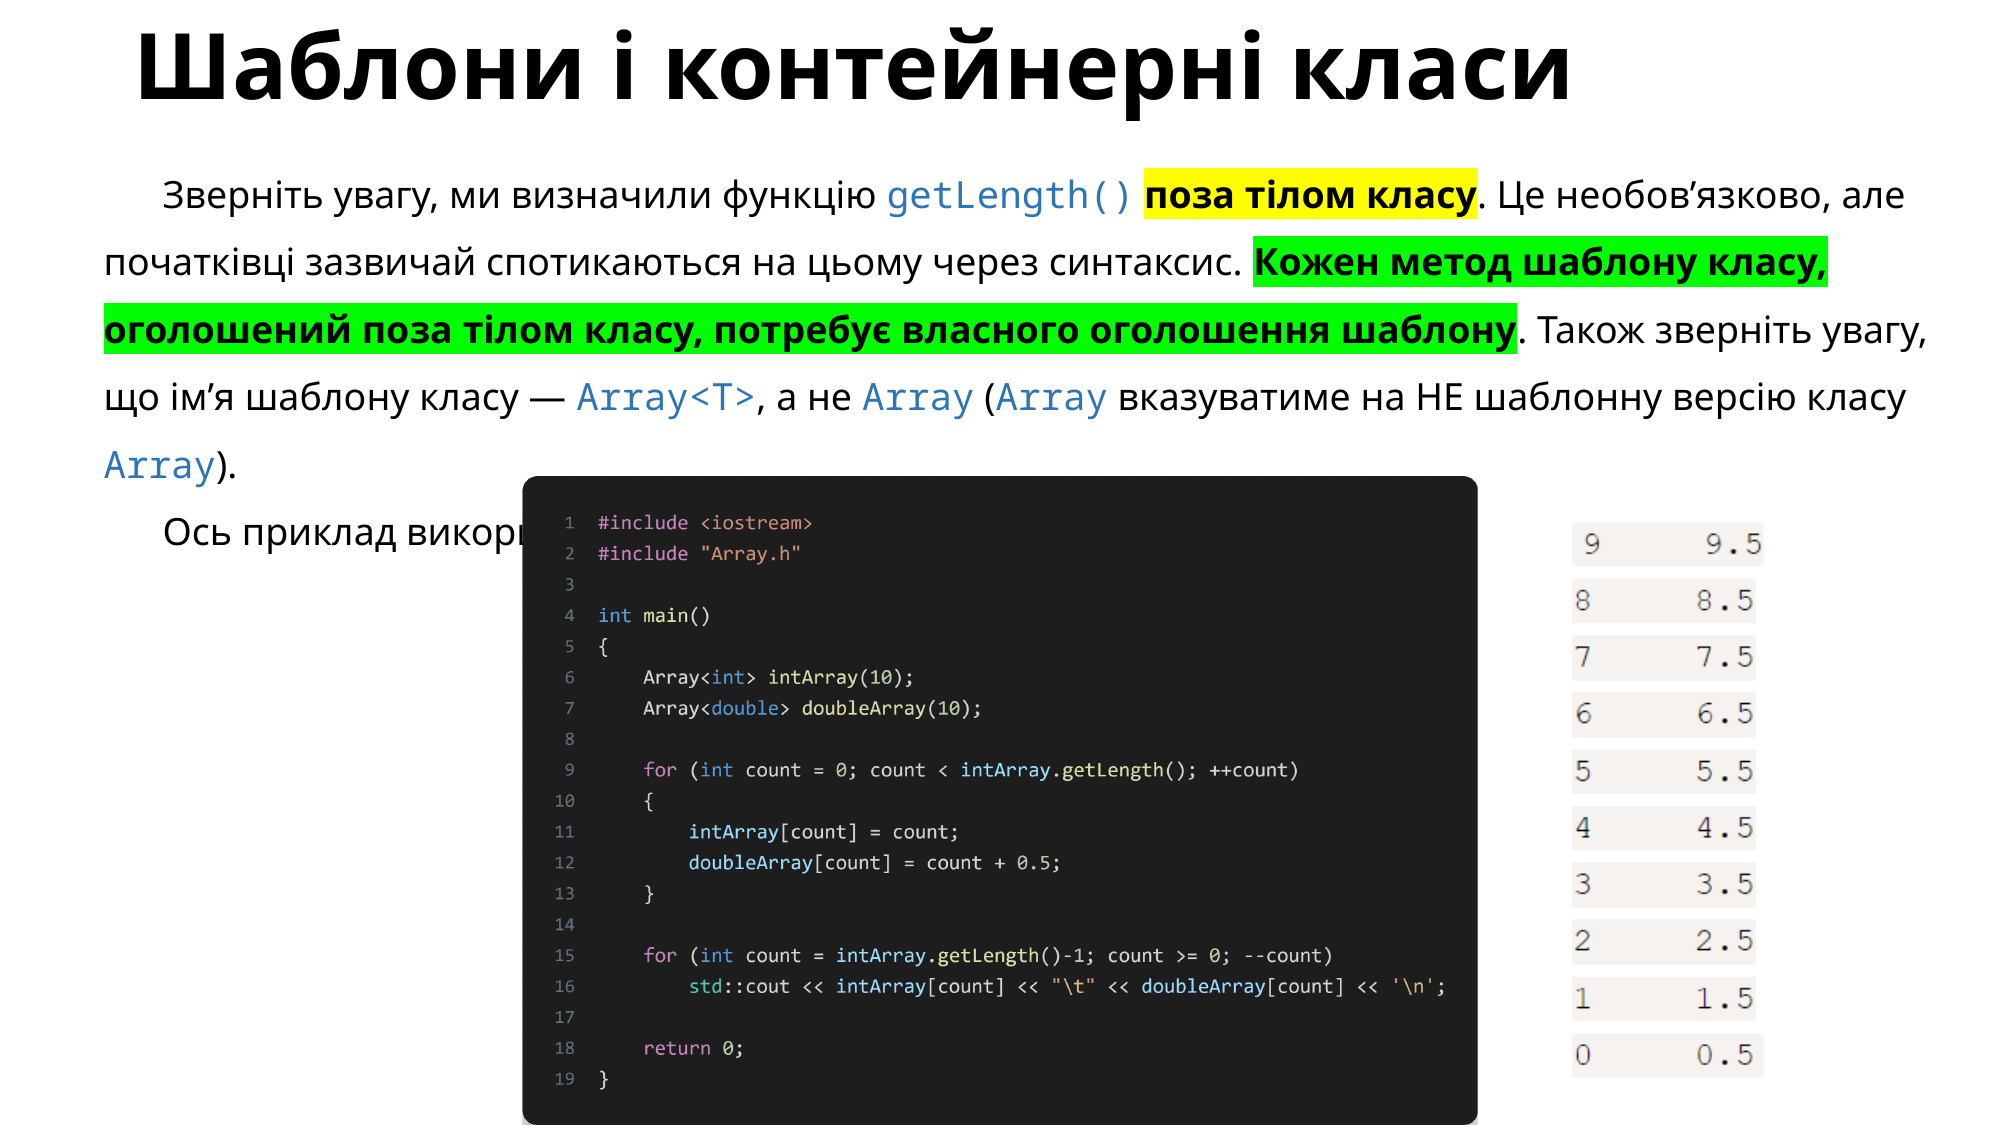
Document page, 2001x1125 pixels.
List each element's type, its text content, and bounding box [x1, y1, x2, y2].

title Шаблони і контейнерні класи [0, 0, 2000, 140]
picture [1563, 515, 1778, 1087]
list Зверніть увагу, ми визначили функцію getLength() поза тілом класу. Це необов’язково, але початківці зазвичай спотикаються на цьому через синтаксис. Кожен метод шаблону класу, оголошений поза тілом класу, потребує власного оголошення шаблону. Також зверніть увагу, що ім’я шаблону класу — Array<T>, а не Array (Array вказуватиме на НЕ шаблонну версію класу Array). Ось приклад використання шаблону класу Array: [0, 140, 2000, 1125]
picture [522, 476, 1478, 1125]
